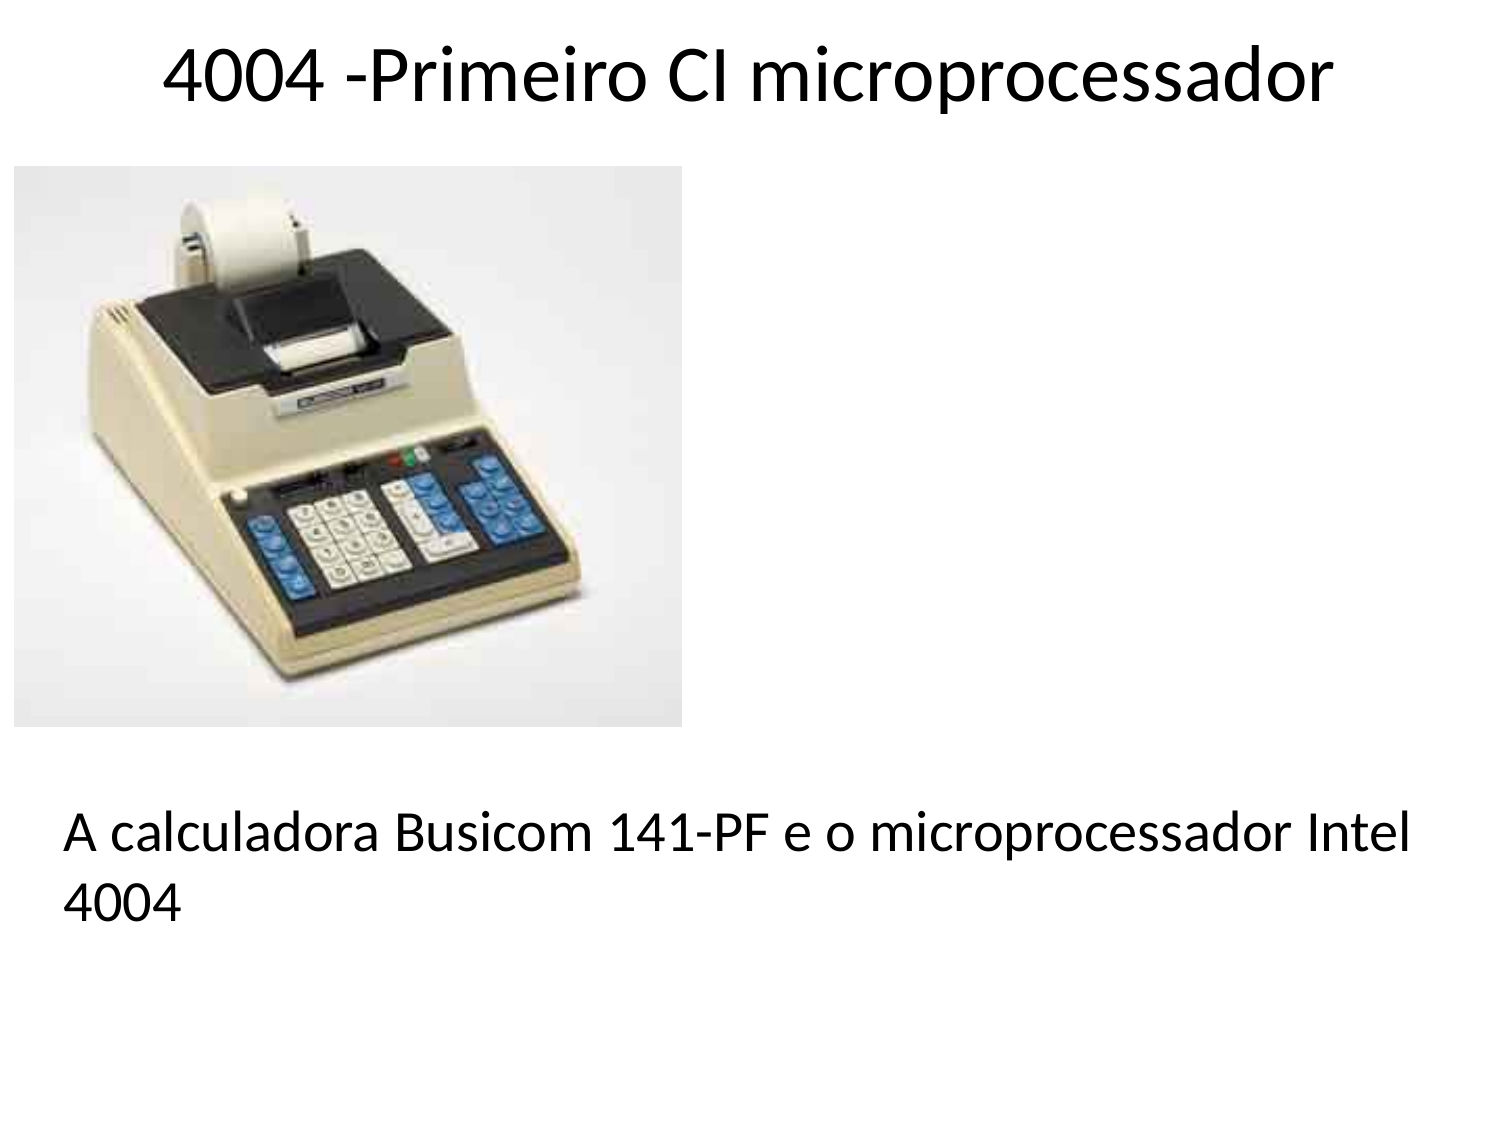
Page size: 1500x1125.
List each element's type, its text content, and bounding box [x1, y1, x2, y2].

text_box A calculadora Busicom 141-PF e o microprocessador Intel 4004 [48, 785, 1500, 941]
title 4004 -Primeiro CI microprocessador [75, 0, 1425, 164]
picture [14, 165, 682, 727]
